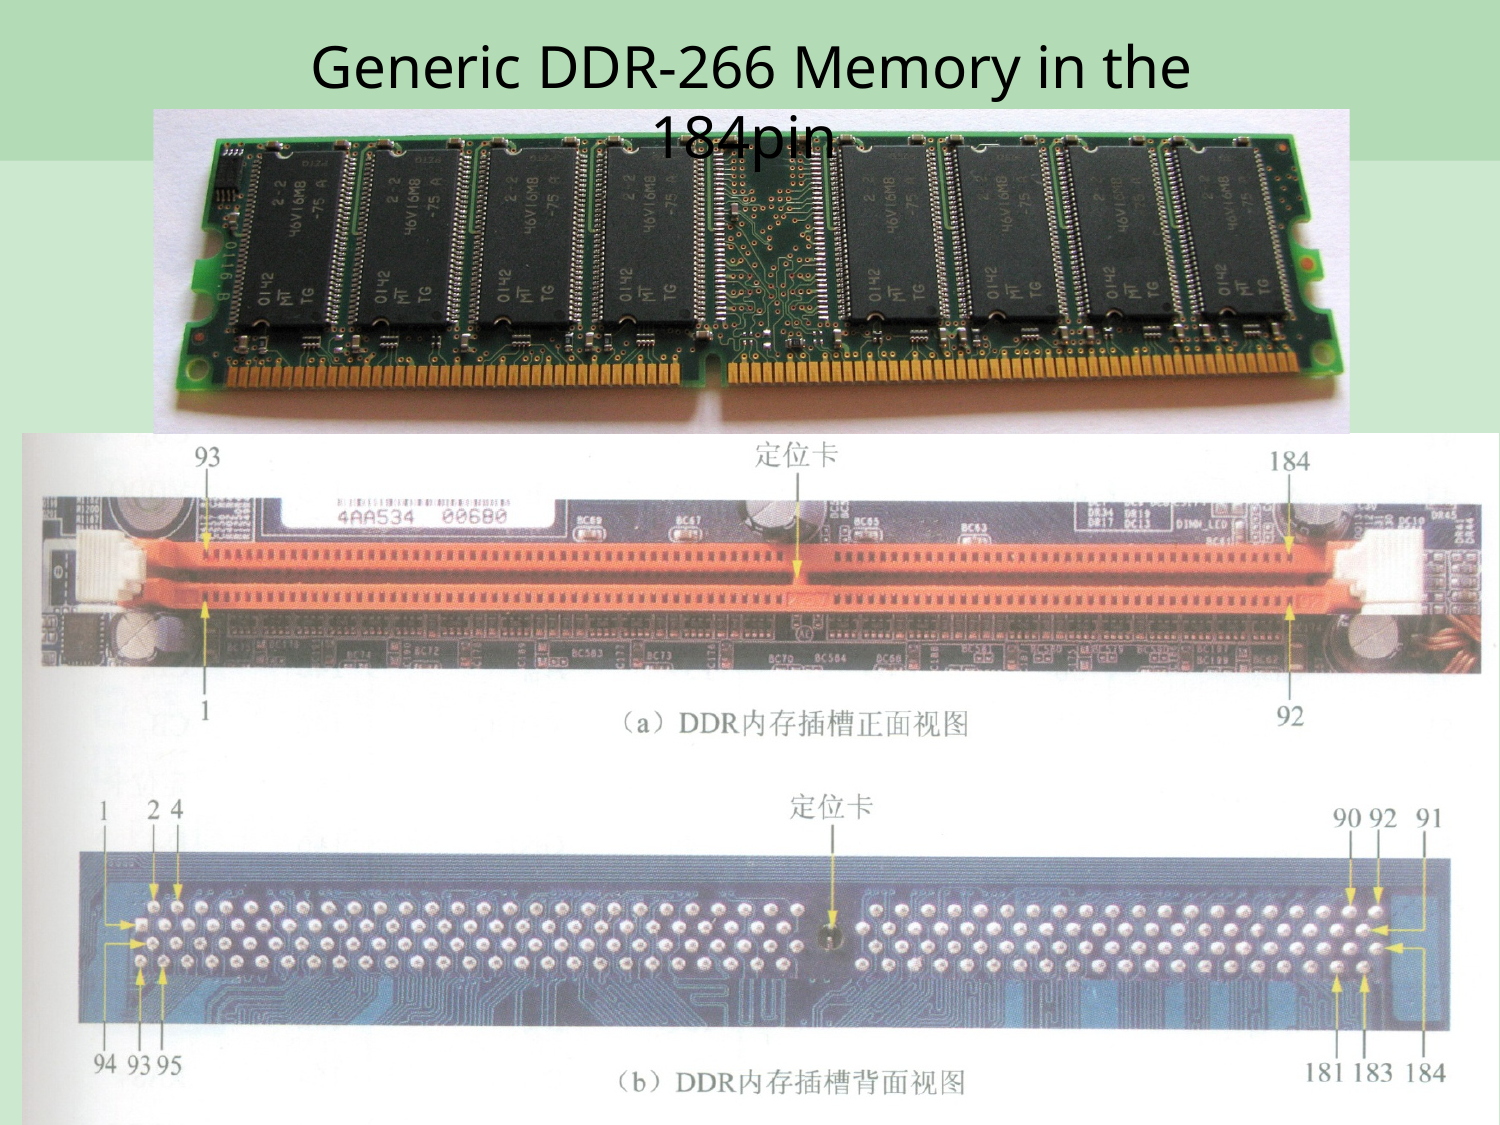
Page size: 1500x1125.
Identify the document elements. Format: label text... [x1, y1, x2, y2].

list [22, 433, 1500, 1125]
text_box Generic DDR-266 Memory in the 184pin [209, 23, 1294, 107]
picture [153, 108, 1350, 435]
